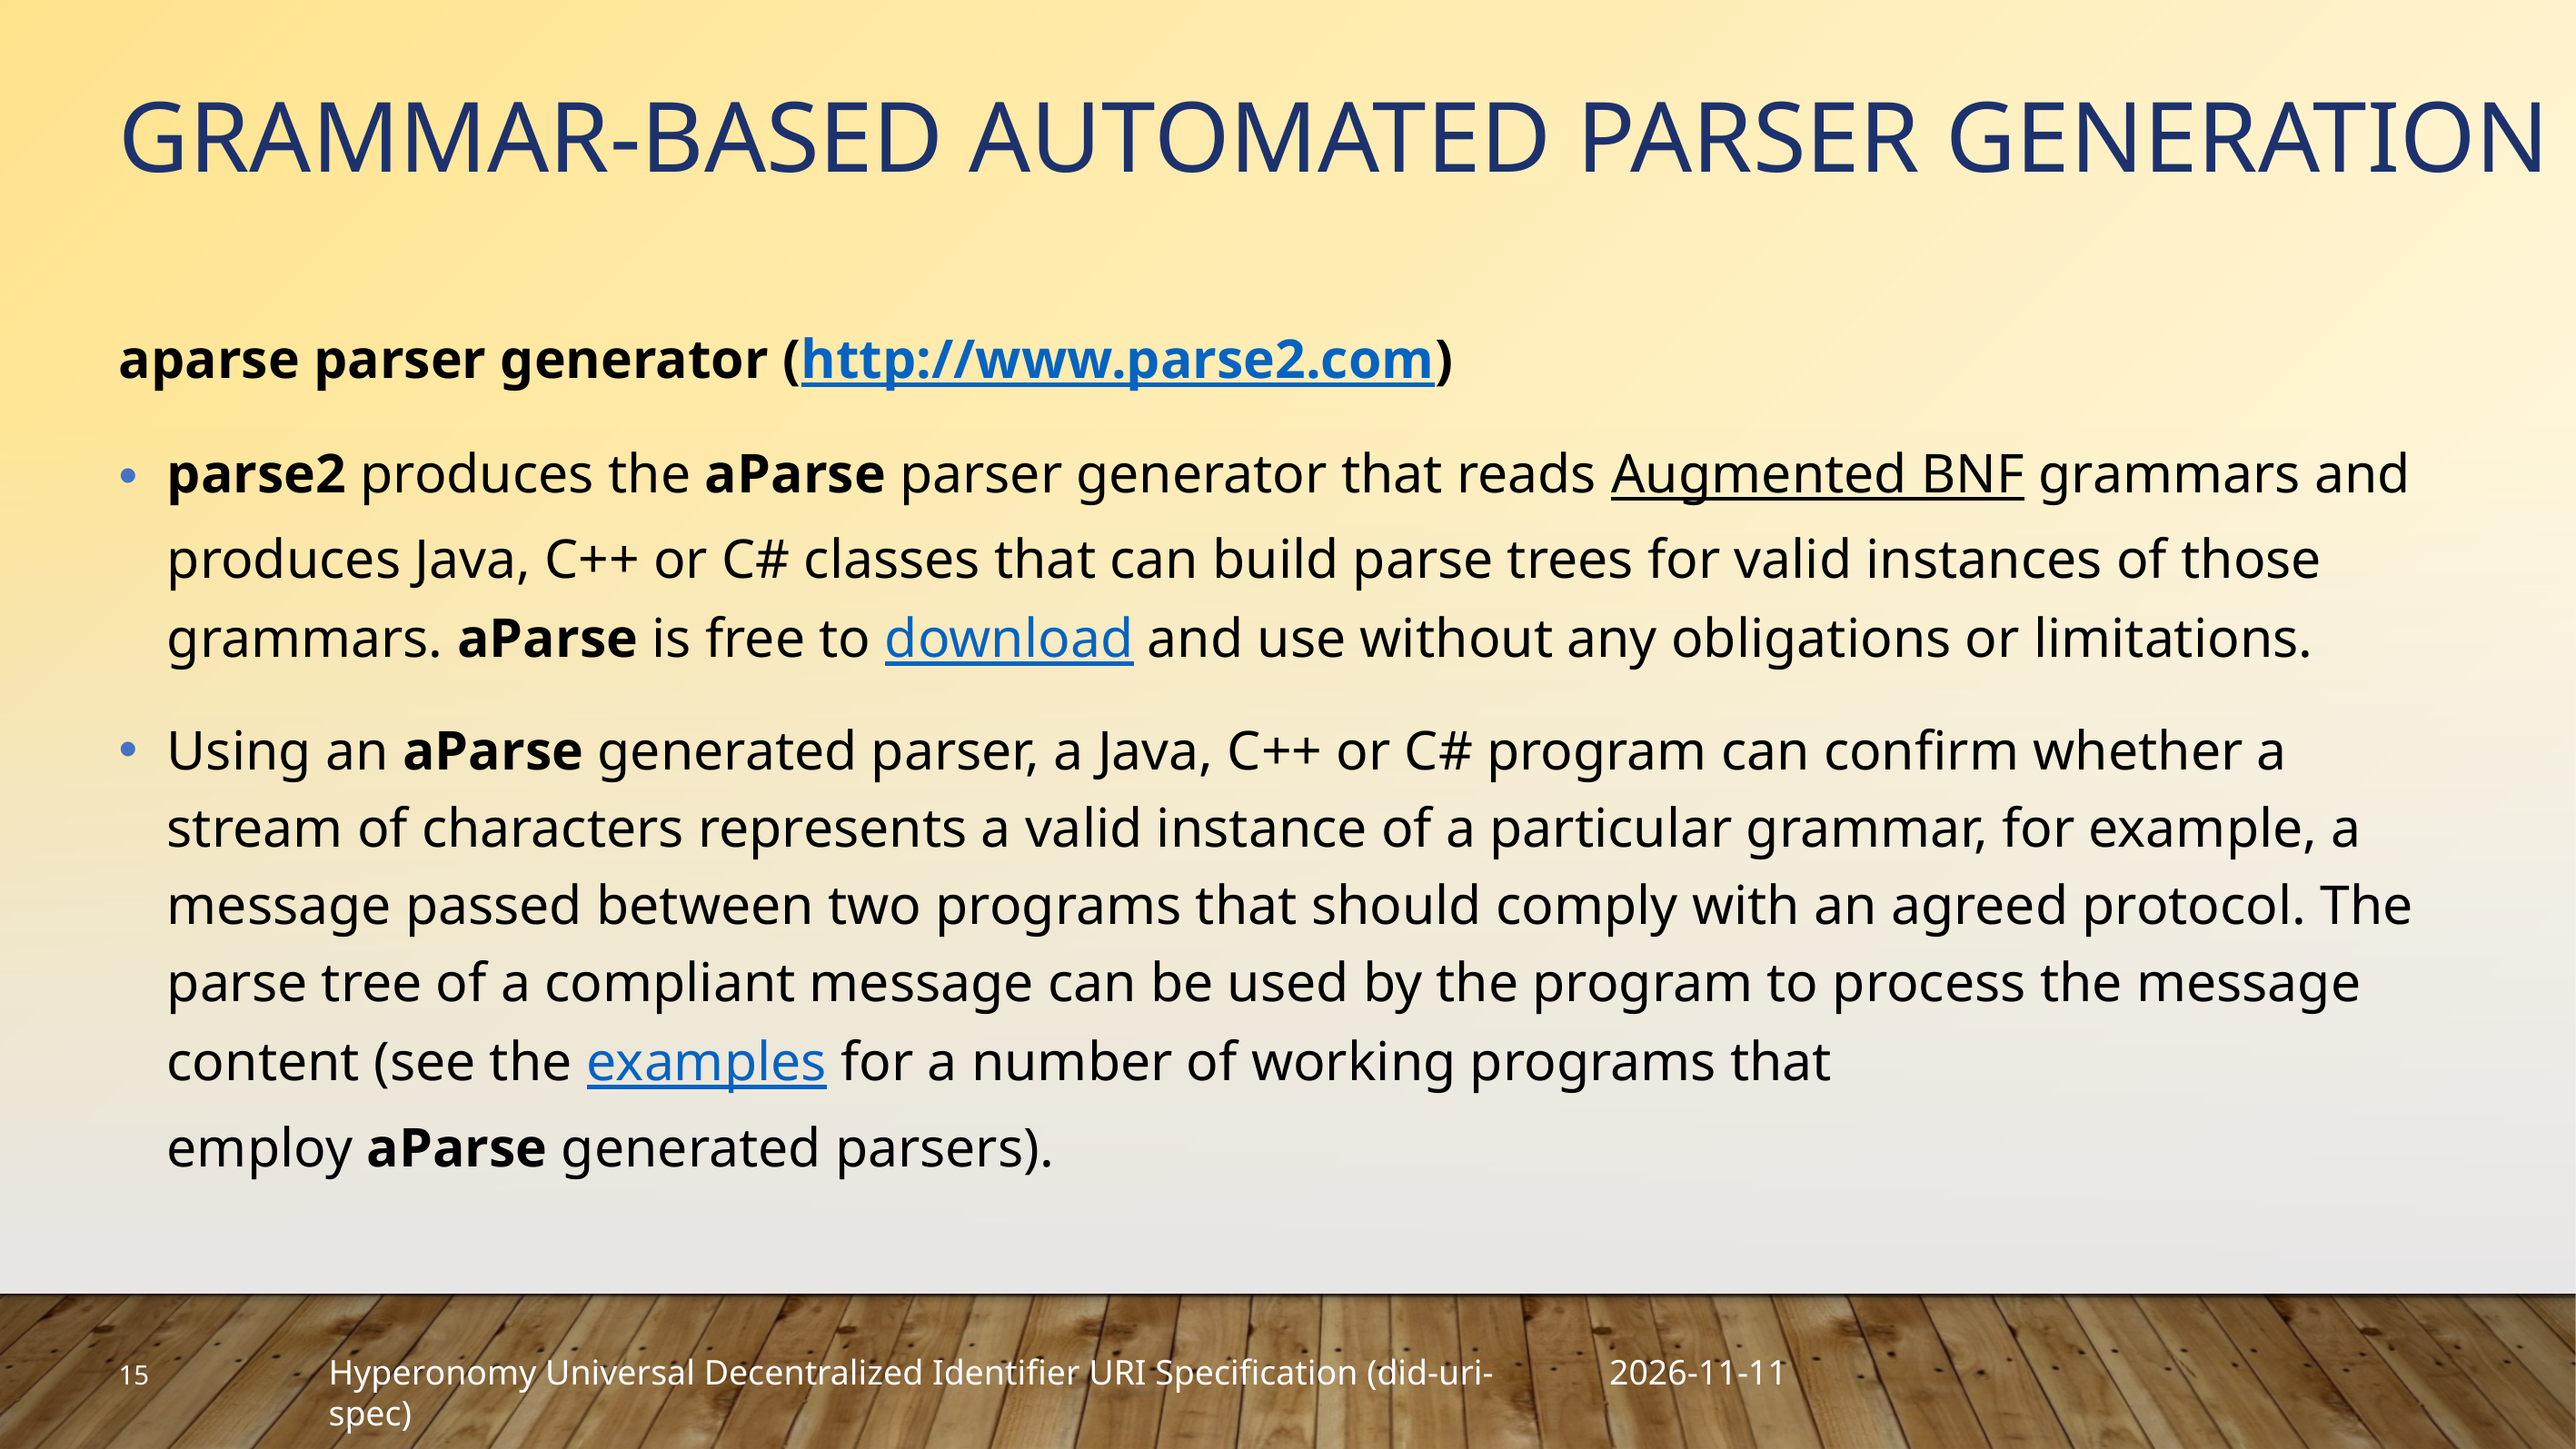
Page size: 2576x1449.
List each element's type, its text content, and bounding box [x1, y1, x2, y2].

footer Hyperonomy Universal Decentralized Identifier URI Specification (did-uri-spec) [314, 1344, 1562, 1410]
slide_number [1596, 1344, 2471, 1410]
list aparse parser generator (http://www.parse2.com) parse2 produces the aParse parser generator that reads Augmented BNF grammars and produces Java, C++ or C# classes that can build parse trees for valid instances of those grammars. aParse is free to download and use without any obligations or limitations. Using an aParse generated parser, a Java, C++ or C# program can confirm whether a stream of characters represents a valid instance of a particular grammar, for example, a message passed between two programs that should comply with an agreed protocol. The parse tree of a compliant message can be used by the program to process the message content (see the examples for a number of working programs that employ aParse generated parsers). [104, 303, 2471, 1295]
title Grammar-Based Automated Parser Generation [104, 82, 2576, 304]
picture [0, 1294, 2576, 1449]
slide_number 15 [104, 1344, 280, 1410]
